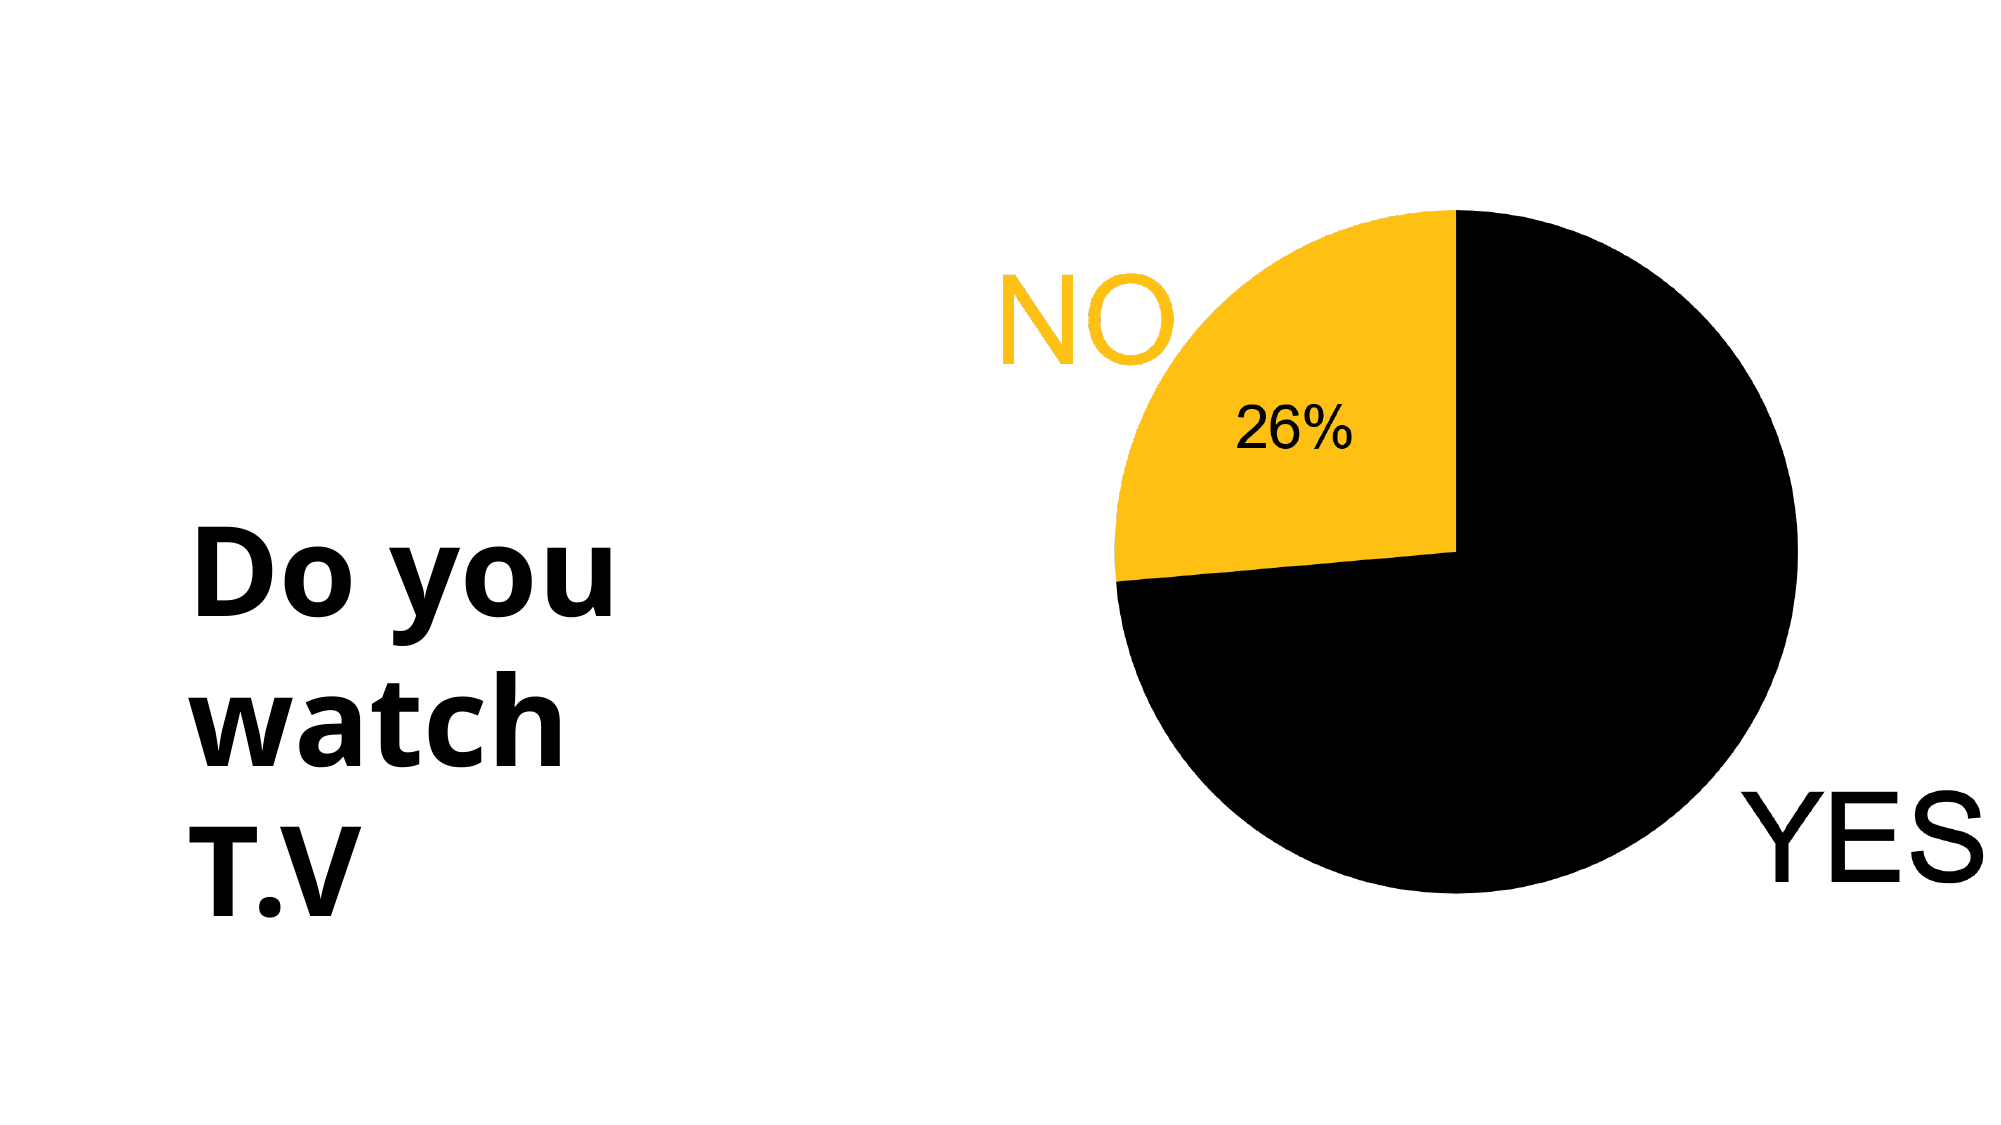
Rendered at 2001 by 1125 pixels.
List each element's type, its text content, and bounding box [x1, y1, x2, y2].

picture [993, 210, 2000, 915]
text_box Do you watch T.V [172, 484, 919, 949]
